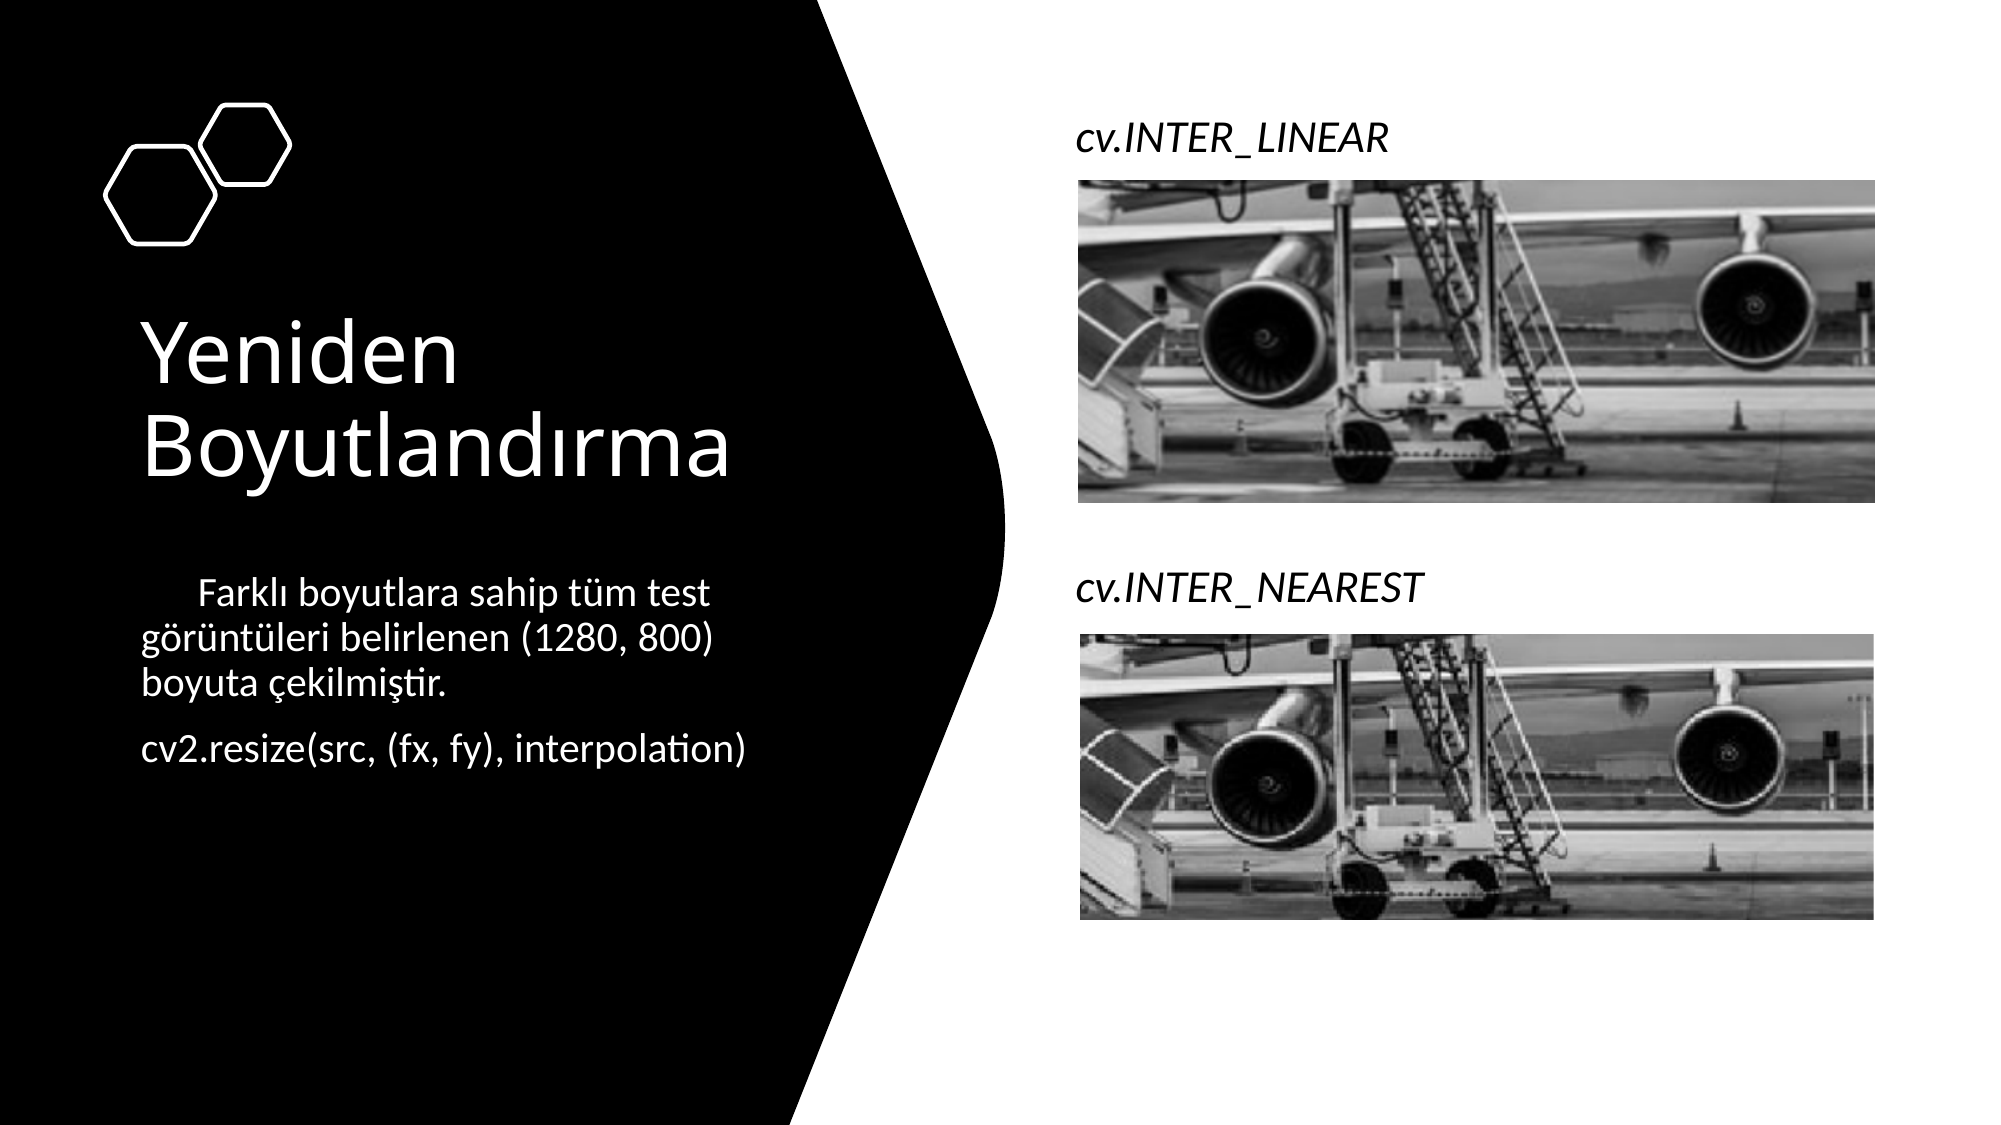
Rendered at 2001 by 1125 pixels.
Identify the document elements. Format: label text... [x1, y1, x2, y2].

text_box [791, 0, 2000, 1125]
title Yeniden Boyutlandırma [125, 266, 819, 503]
picture [1080, 634, 1874, 920]
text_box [104, 104, 290, 244]
text_box cv.INTER_LINEAR [1060, 99, 1416, 170]
text_box [0, 0, 1007, 1125]
picture [1078, 180, 1875, 503]
text_box cv.INTER_NEAREST [1060, 549, 1461, 620]
list Farklı boyutlara sahip tüm test görüntüleri belirlenen (1280, 800) boyuta çekilmiştir. cv2.resize(src, (fx, fy), interpolation) [125, 562, 795, 1013]
